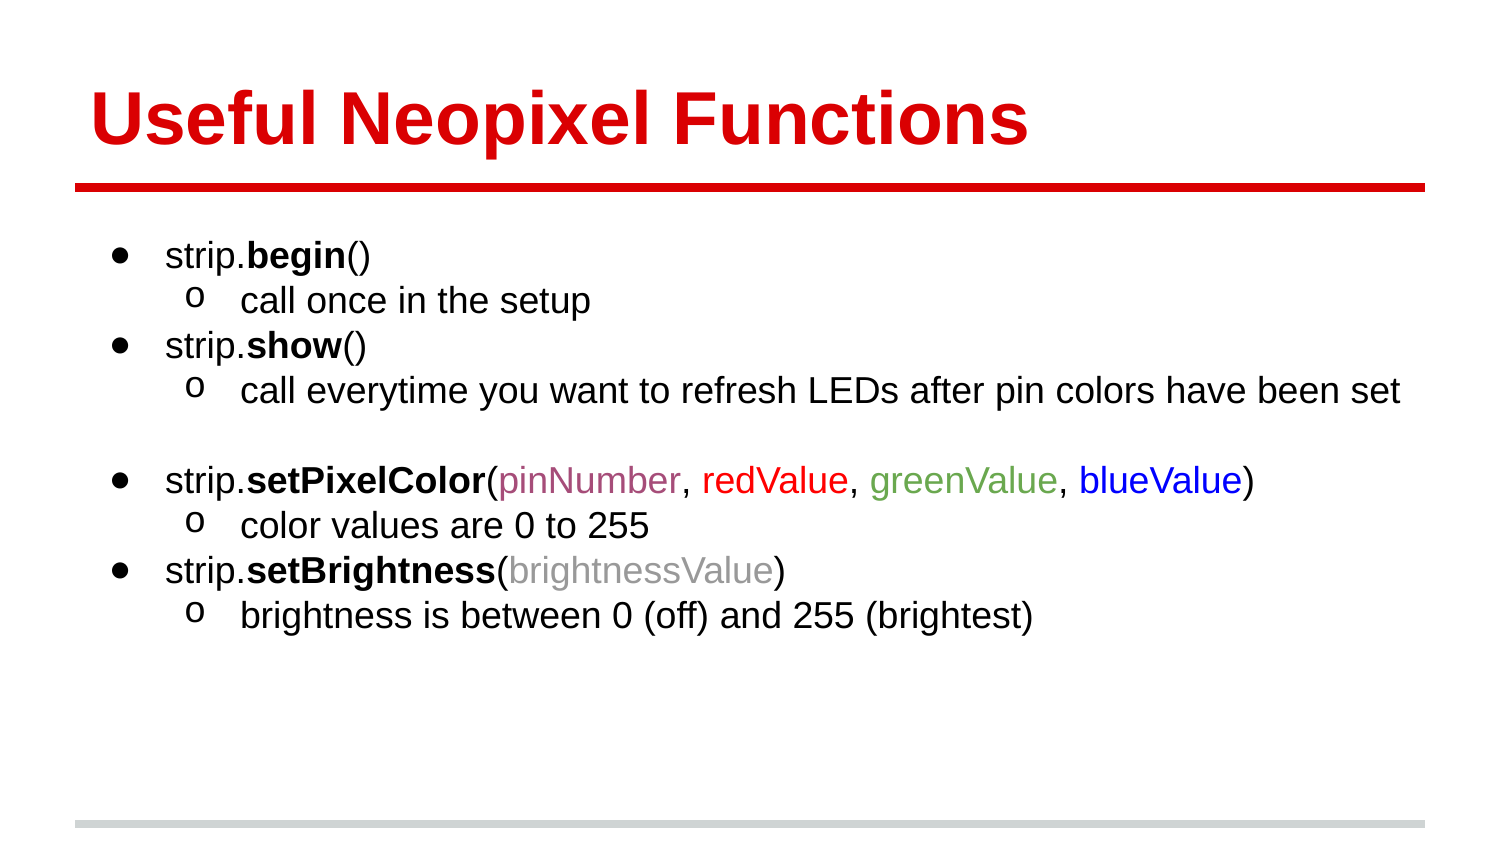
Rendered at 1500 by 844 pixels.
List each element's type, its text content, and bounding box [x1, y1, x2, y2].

title Useful Neopixel Functions [75, 33, 1425, 175]
list strip.begin() call once in the setup strip.show() call everytime you want to refresh LEDs after pin colors have been set strip.setPixelColor(pinNumber, redValue, greenValue, blueValue) color values are 0 to 255 strip.setBrightness(brightnessValue) brightness is between 0 (off) and 255 (brightest) [75, 215, 1425, 827]
